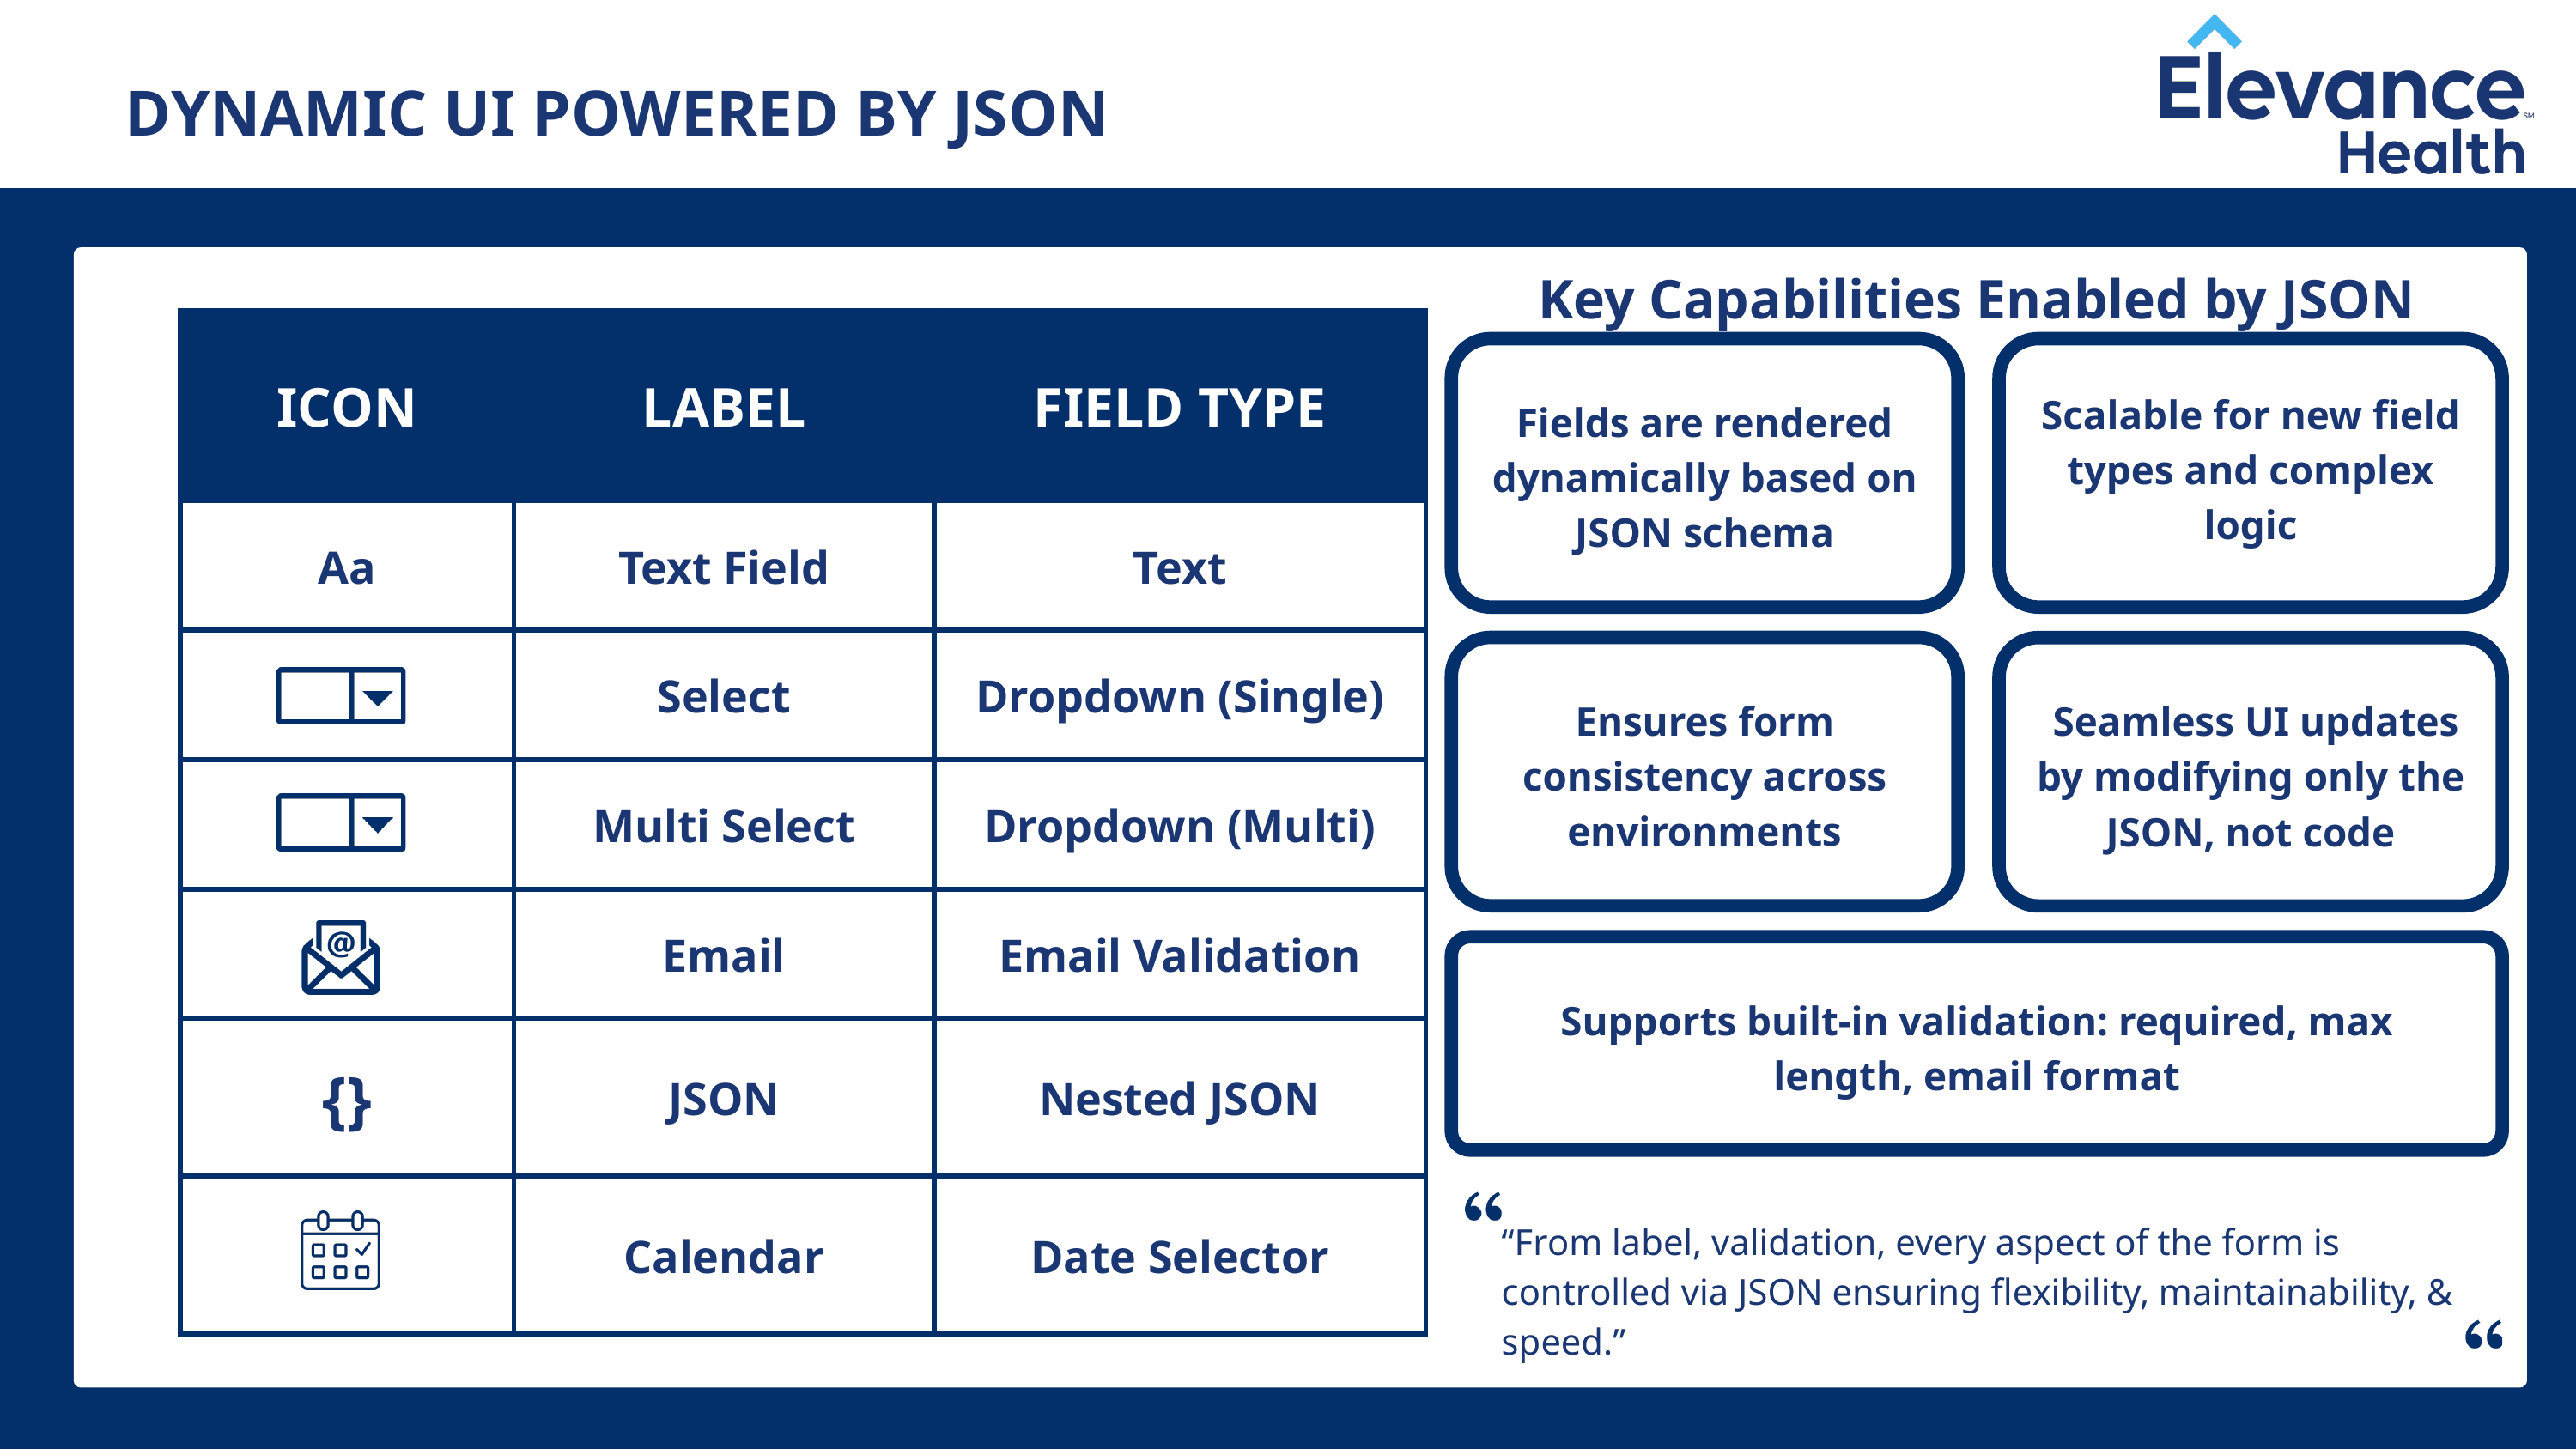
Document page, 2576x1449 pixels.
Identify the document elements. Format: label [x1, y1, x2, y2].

text_box [1451, 637, 1959, 906]
text_box [1998, 338, 2503, 608]
text_box [1451, 936, 2503, 1151]
text_box [1998, 637, 2503, 906]
text_box [0, 0, 2576, 189]
text_box [1451, 338, 1959, 608]
text_box [73, 246, 2528, 1388]
